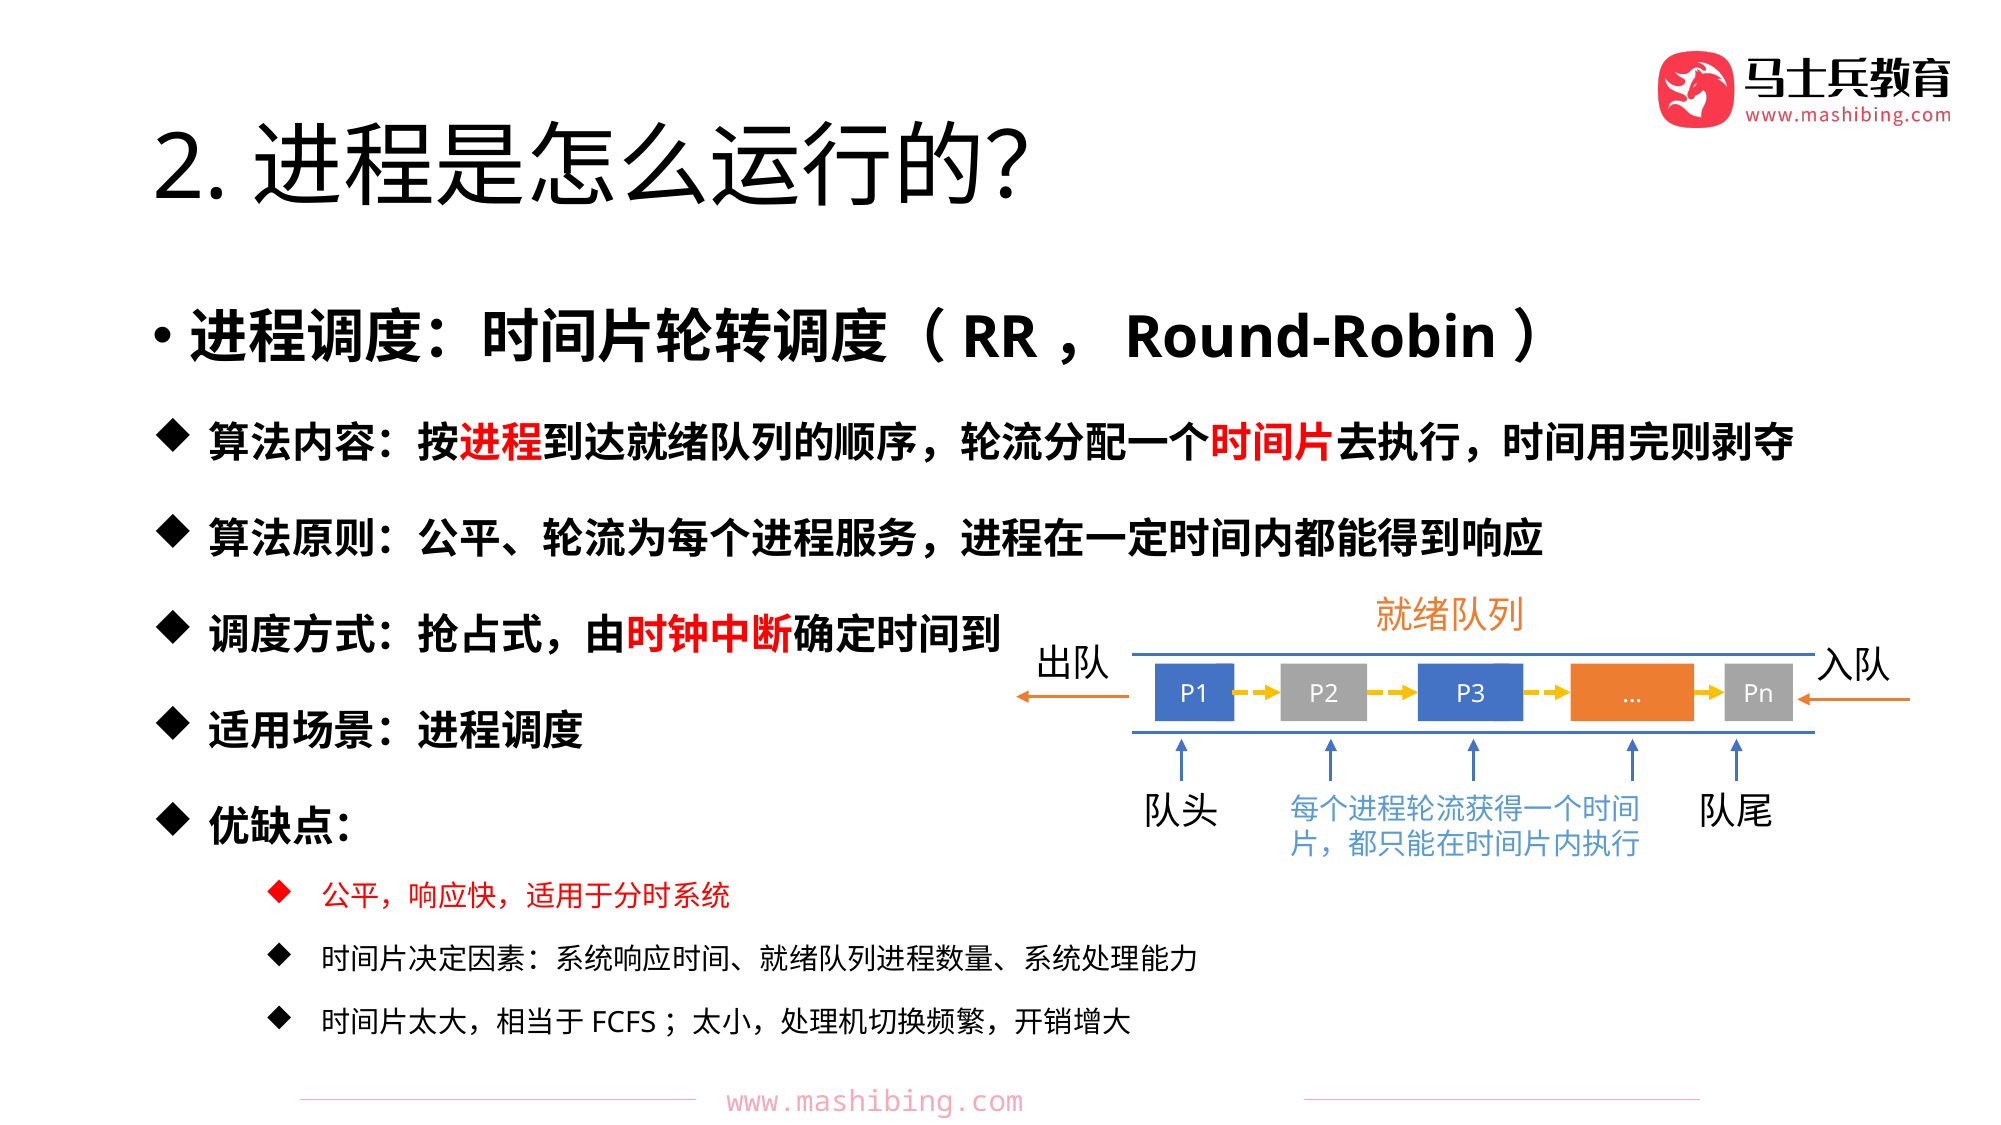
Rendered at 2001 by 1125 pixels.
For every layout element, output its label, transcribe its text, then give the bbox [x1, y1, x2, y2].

text_box 每个进程轮流获得一个时间片，都只能在时间片内执行 [1275, 840, 1680, 868]
list 进程调度：时间片轮转调度（RR，Round-Robin） 算法内容：按进程到达就绪队列的顺序，轮流分配一个时间片去执行，时间用完则剥夺 算法原则：公平、轮流为每个进程服务，进程在一定时间内都能得到响应 调度方式：抢占式，由时钟中断确定时间到 适用场景：进程调度 优缺点： 公平，响应快，适用于分时系统 时间片决定因素：系统响应时间、就绪队列进程数量、系统处理能力 时间片太大，相当于FCFS；太小，处理机切换频繁，开销增大 [137, 299, 1863, 1066]
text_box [933, 583, 1910, 840]
title 2.进程是怎么运行的？ [137, 59, 1863, 278]
picture [1658, 51, 1950, 128]
